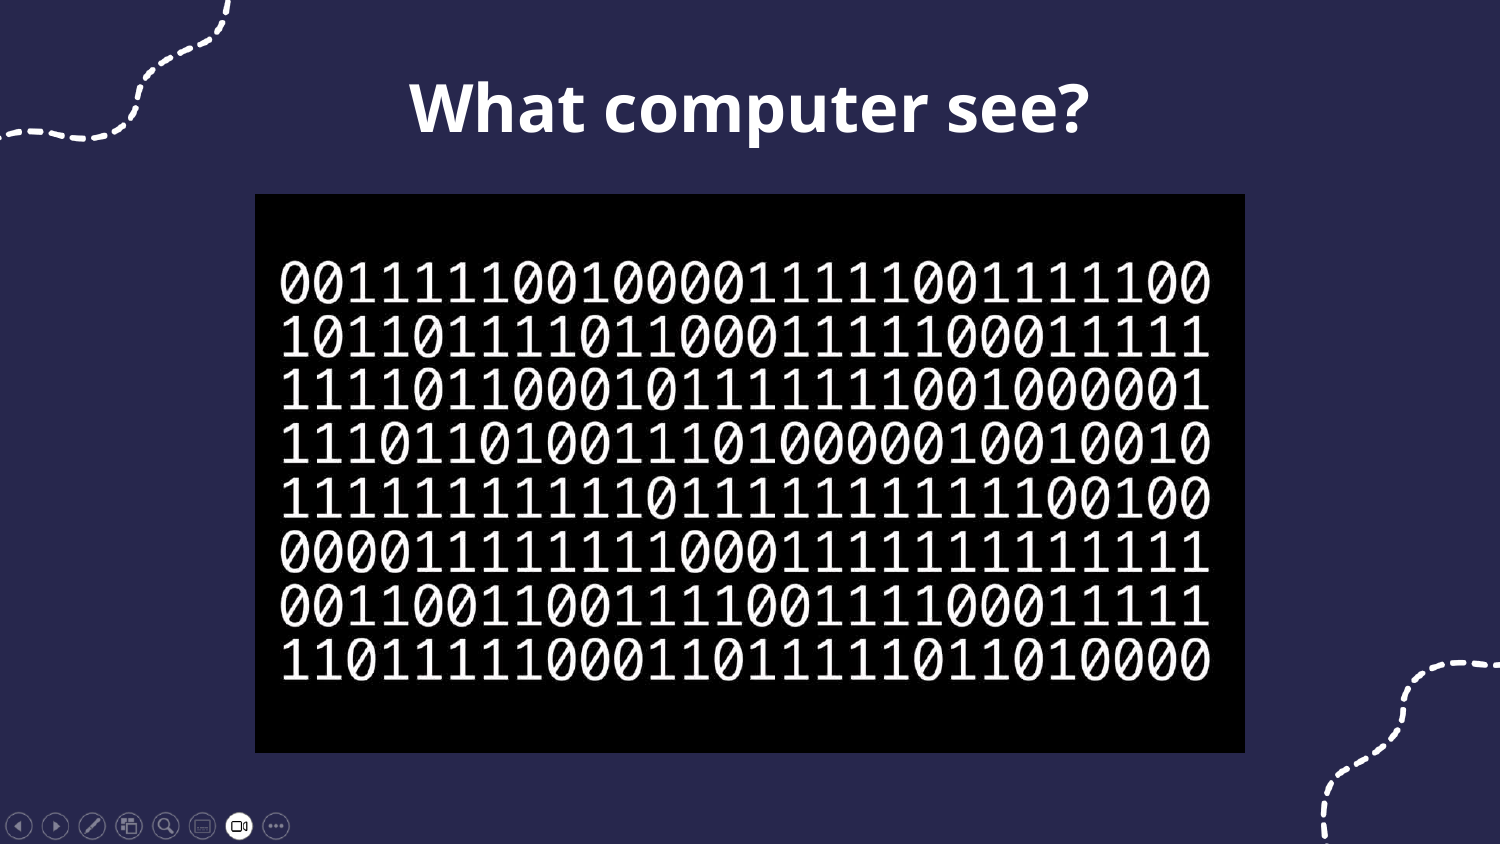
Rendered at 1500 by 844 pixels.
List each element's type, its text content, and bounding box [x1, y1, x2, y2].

picture [0, 0, 1500, 844]
text_box What computer see? [258, 58, 1242, 155]
